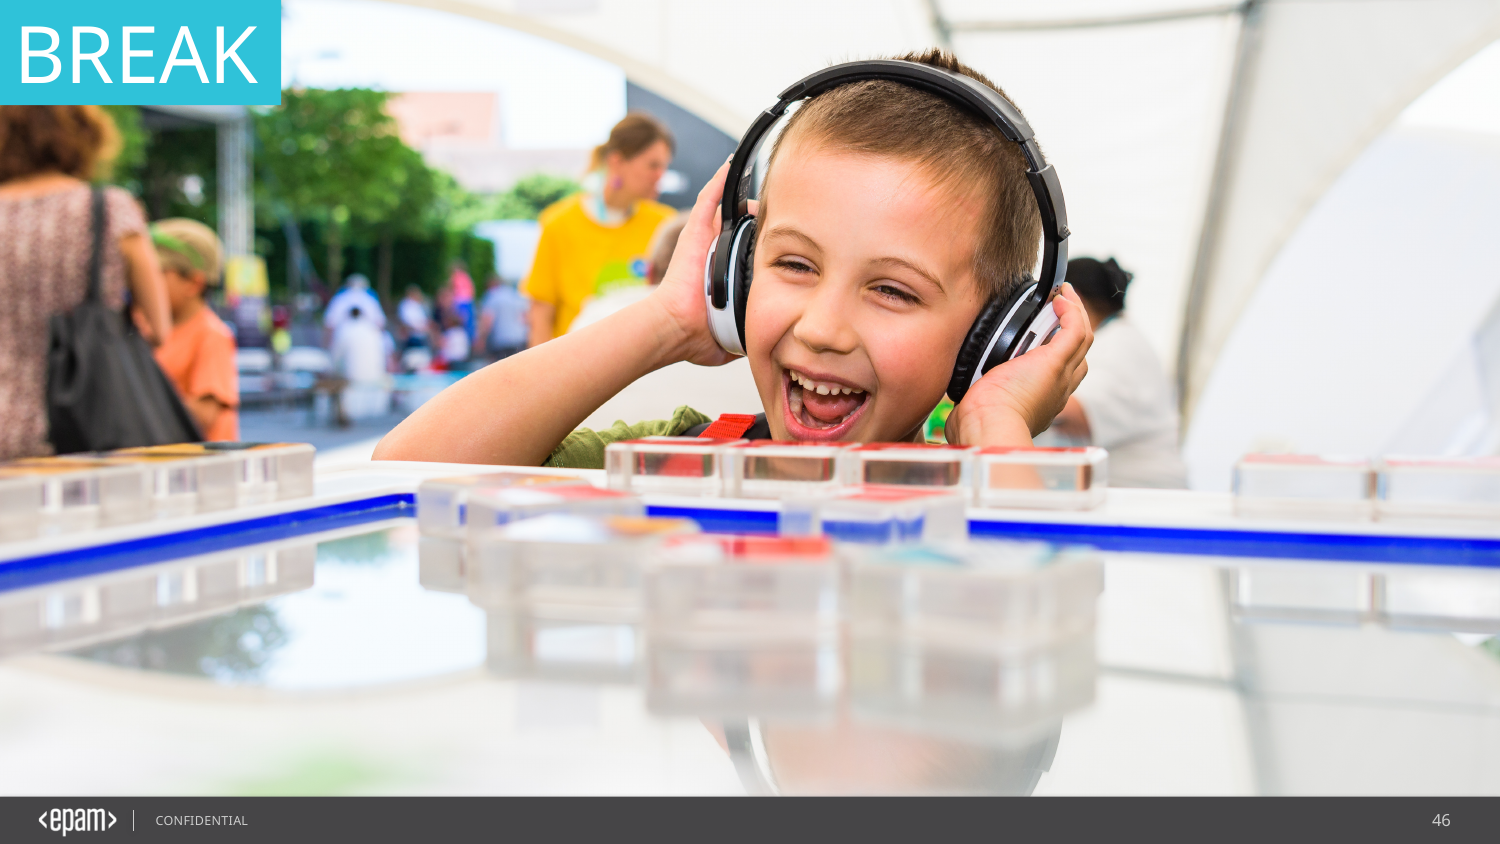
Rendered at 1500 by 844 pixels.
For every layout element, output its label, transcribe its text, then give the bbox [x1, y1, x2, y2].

text_box BREAK [0, 0, 282, 106]
picture [0, 0, 1500, 796]
picture [38, 808, 117, 837]
